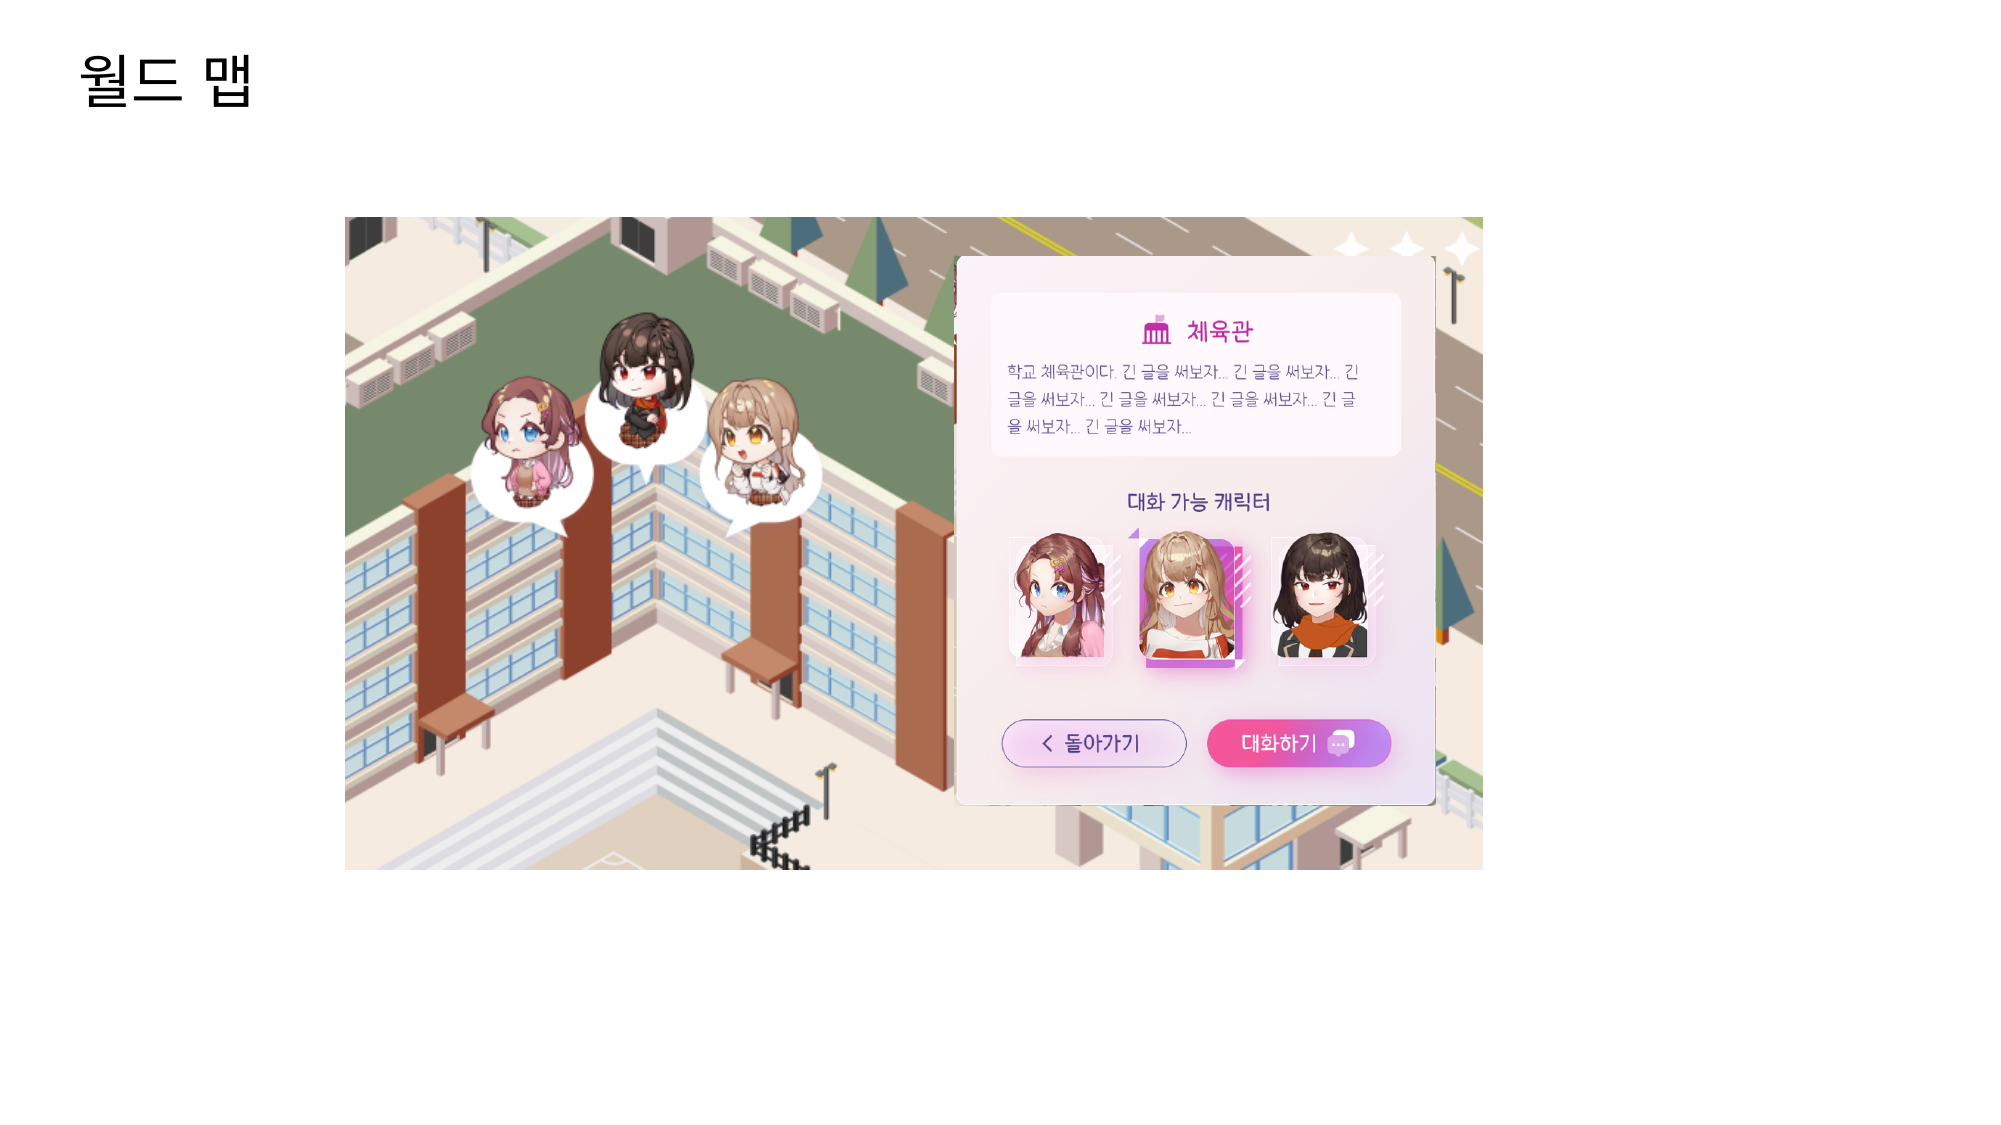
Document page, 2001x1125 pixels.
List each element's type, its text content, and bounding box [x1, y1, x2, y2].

text_box 월드 맵 [63, 38, 324, 123]
picture [345, 217, 1483, 870]
